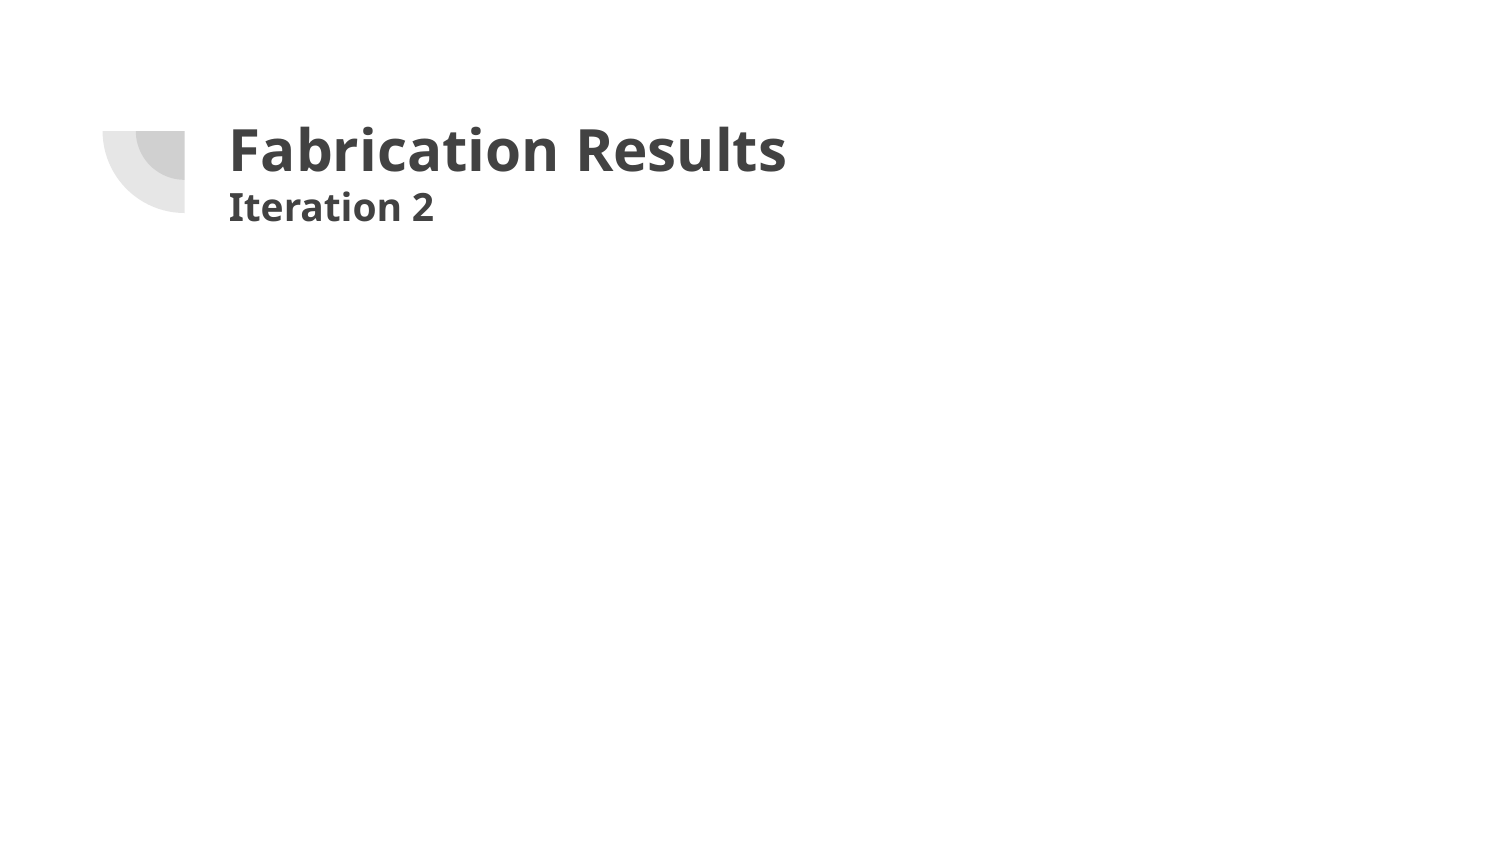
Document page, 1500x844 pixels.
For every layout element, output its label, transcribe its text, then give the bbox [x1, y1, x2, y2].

title Fabrication Results Iteration 2 [213, 98, 1368, 263]
